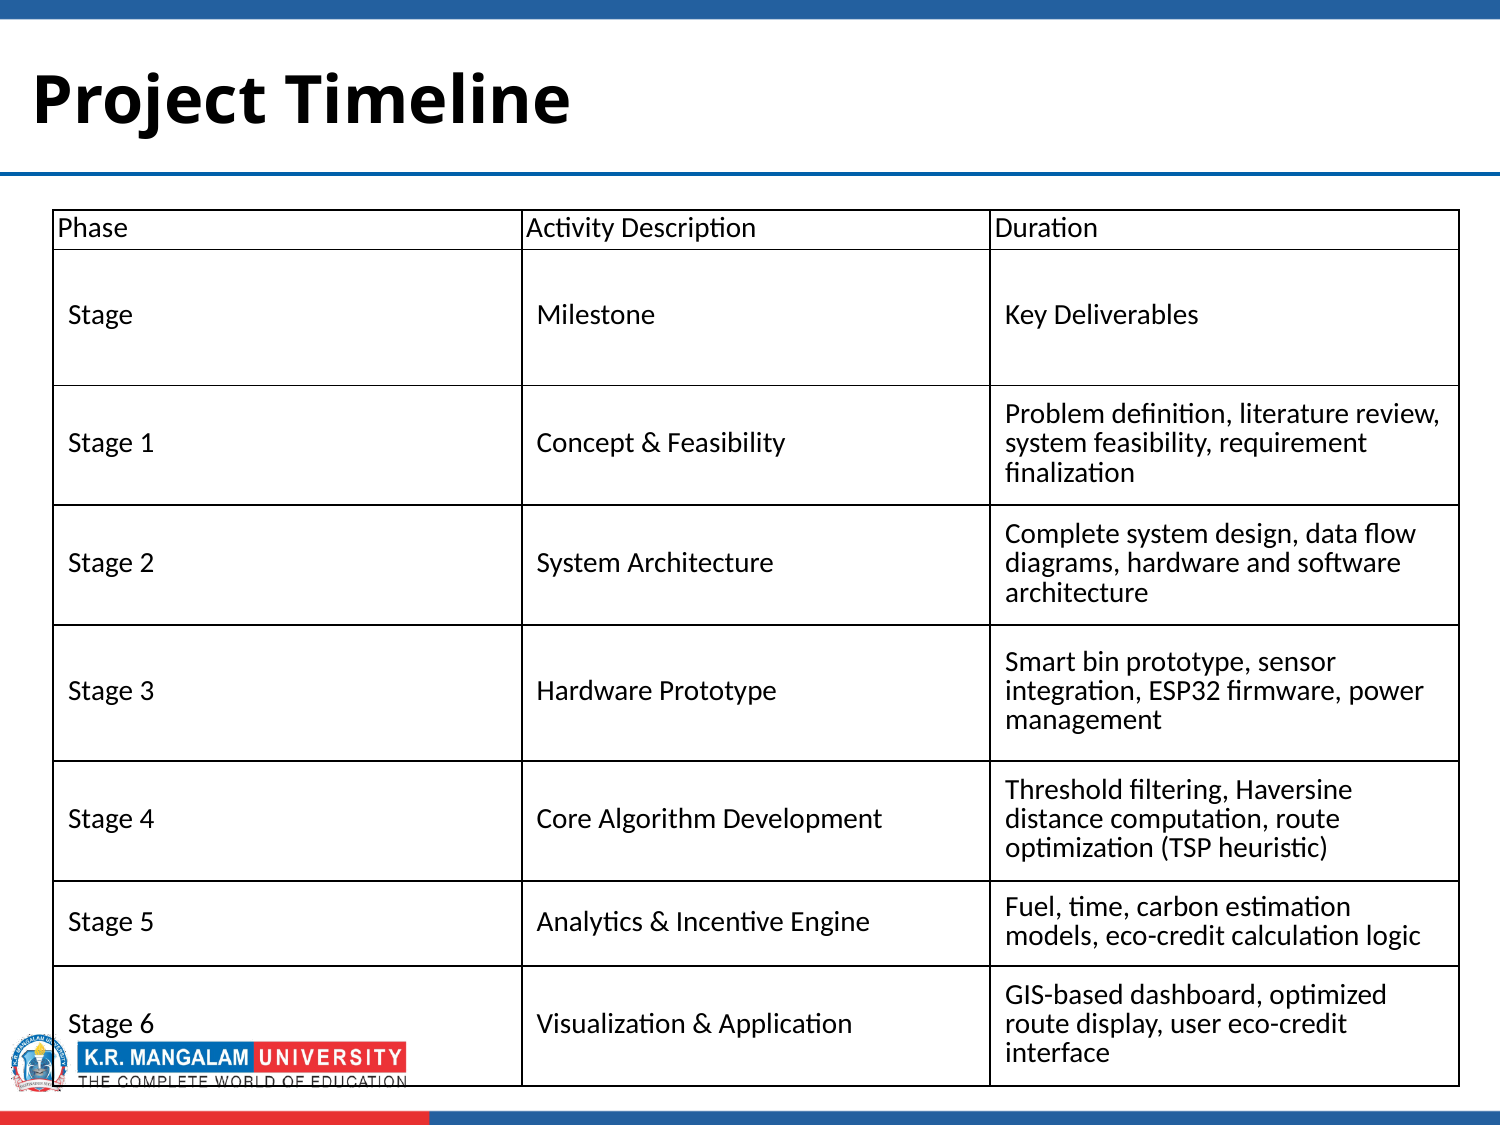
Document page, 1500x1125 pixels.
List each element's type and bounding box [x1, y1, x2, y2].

list [0, 181, 1500, 1125]
list [0, 0, 1500, 173]
picture [11, 1034, 408, 1093]
